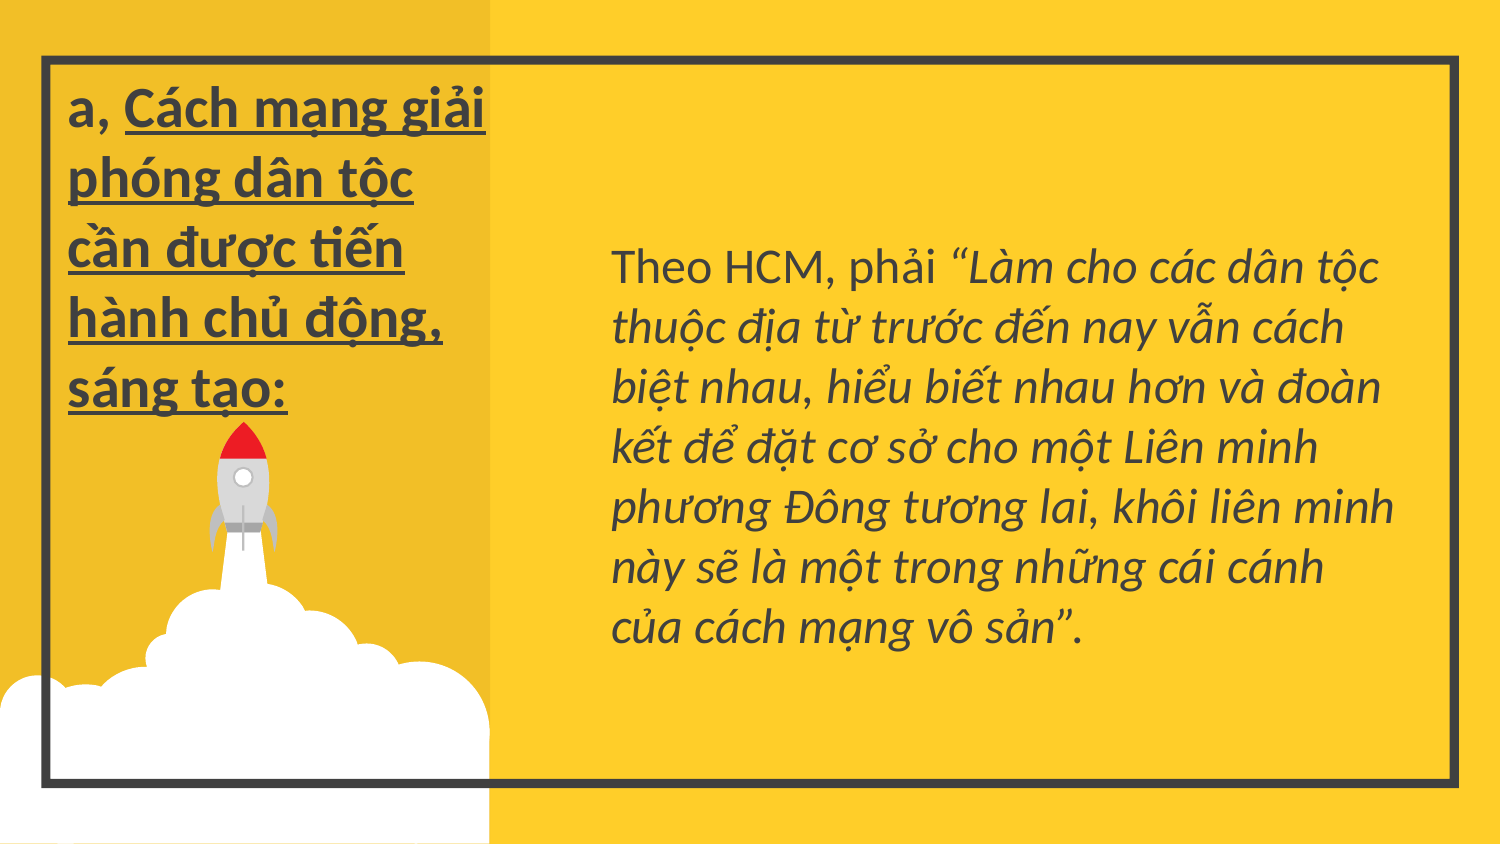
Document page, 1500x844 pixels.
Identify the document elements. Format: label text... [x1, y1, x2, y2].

list a, Cách mạng giải phóng dân tộc cần được tiến hành chủ động, sáng tạo: [53, 91, 514, 398]
text_box Theo HCM, phải “Làm cho các dân tộc thuộc địa từ trước đến nay vẫn cách biệt nhau, hiểu biết nhau hơn và đoàn kết để đặt cơ sở cho một Liên minh phương Đông tương lai, khôi liên minh này sẽ là một trong những cái cánh của cách mạng vô sản”. [596, 225, 1421, 661]
